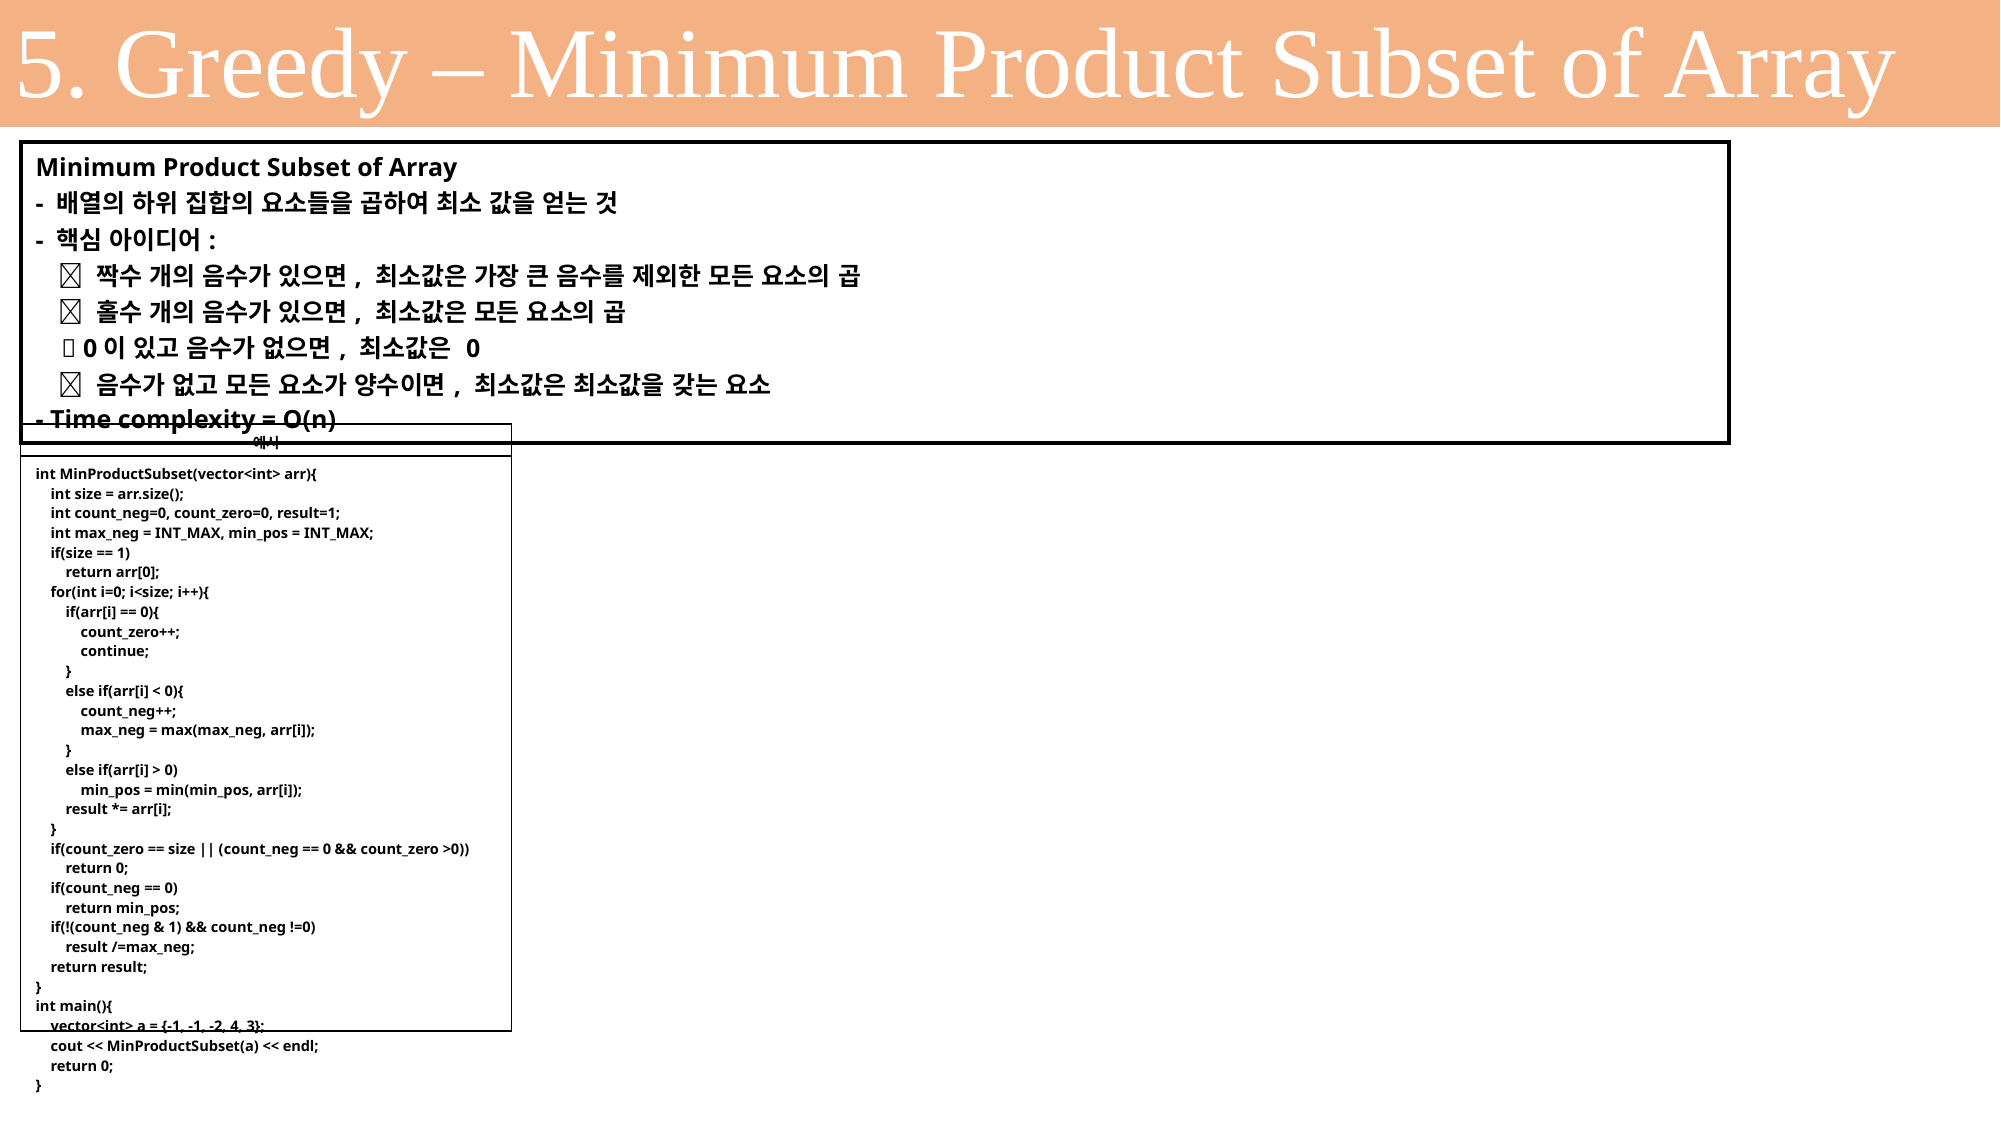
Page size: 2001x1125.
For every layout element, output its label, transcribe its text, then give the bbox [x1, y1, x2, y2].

text_box 5. Greedy – Minimum Product Subset of Array [0, 0, 1984, 126]
table_header 예시 [21, 425, 511, 455]
text_box [0, 0, 2000, 128]
table_header Minimum Product Subset of Array - 배열의 하위 집합의 요소들을 곱하여 최소 값을 얻는 것 - 핵심 아이디어:  짝수 개의 음수가 있으면, 최소값은 가장 큰 음수를 제외한 모든 요소의 곱  홀수 개의 음수가 있으면, 최소값은 모든 요소의 곱  0이 있고 음수가 없으면, 최소값은 0  음수가 없고 모든 요소가 양수이면, 최소값은 최소값을 갖는 요소 - Time complexity = O(n) [23, 144, 1727, 441]
table_cell int MinProductSubset(vector<int> arr){ int size = arr.size(); int count_neg=0, count_zero=0, result=1; int max_neg = INT_MAX, min_pos = INT_MAX; if(size == 1) return arr[0]; for(int i=0; i<size; i++){ if(arr[i] == 0){ count_zero++; continue; } else if(arr[i] < 0){ count_neg++; max_neg = max(max_neg, arr[i]); } else if(arr[i] > 0) min_pos = min(min_pos, arr[i]); result *= arr[i]; } if(count_zero == size || (count_neg == 0 && count_zero >0)) return 0; if(count_neg == 0) return min_pos; if(!(count_neg & 1) && count_neg !=0) result /=max_neg; return result; } int main(){ vector<int> a = {-1, -1, -2, 4, 3}; cout << MinProductSubset(a) << endl; return 0; } [21, 457, 511, 1030]
